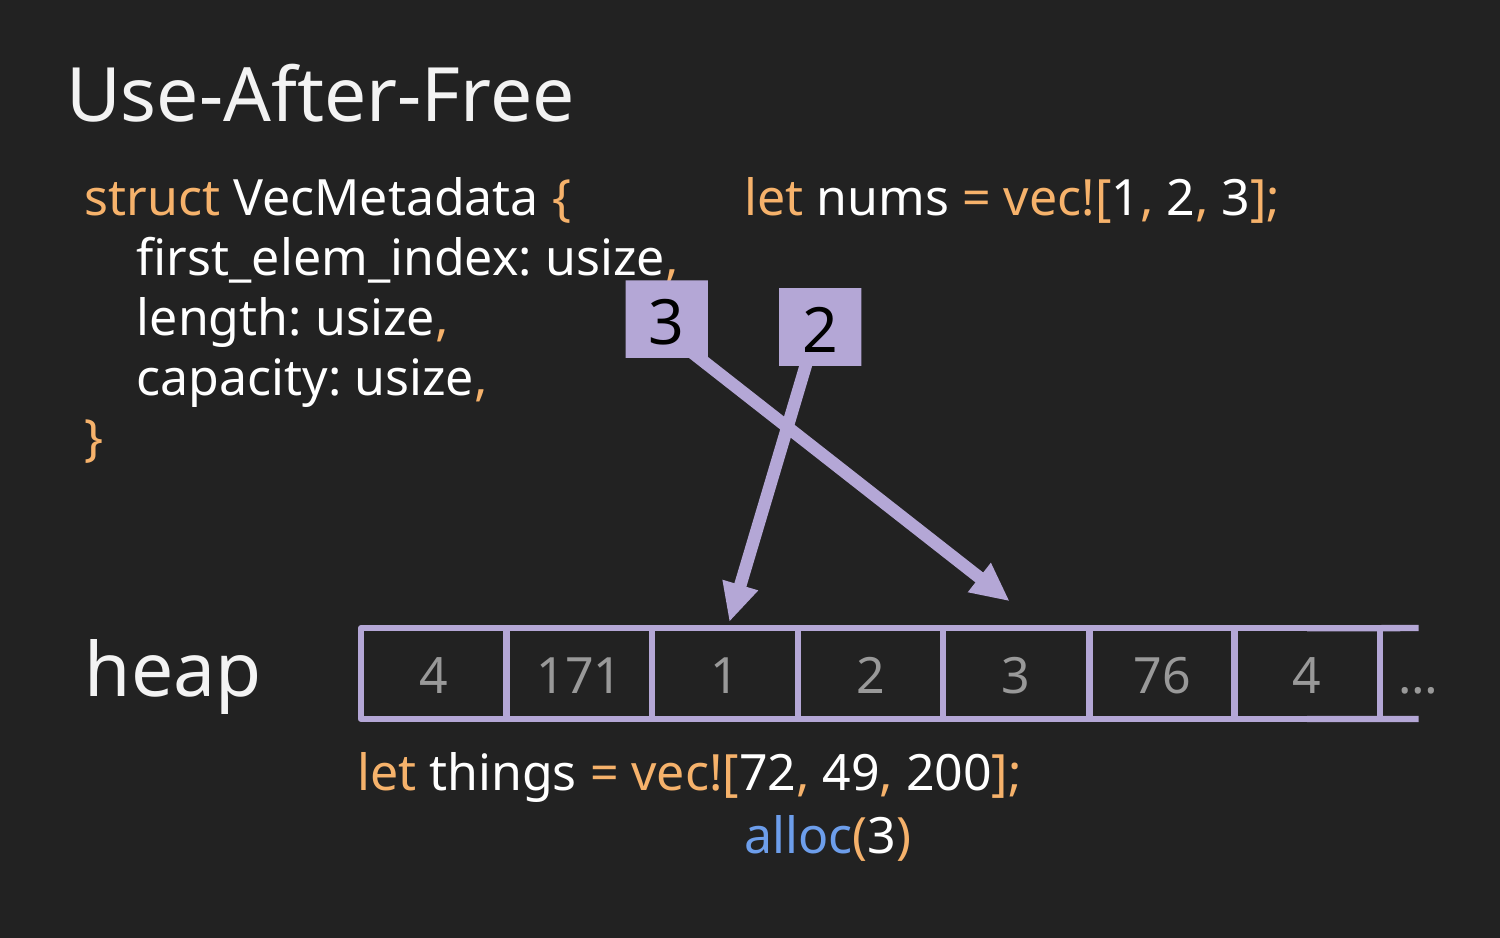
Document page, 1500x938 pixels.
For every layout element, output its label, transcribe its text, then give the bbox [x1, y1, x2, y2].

text_box alloc(3) [729, 788, 1001, 879]
text_box 1 [653, 628, 797, 719]
text_box 2 [779, 288, 862, 318]
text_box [827, 319, 1010, 601]
text_box 4 [1234, 628, 1304, 719]
text_box 4 [361, 628, 506, 719]
text_box heap [69, 606, 280, 741]
text_box 171 [506, 628, 653, 719]
text_box 3 [625, 280, 708, 358]
text_box struct VecMetadata { first_elem_index: usize, length: usize, capacity: usize, } [69, 150, 1487, 504]
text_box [1306, 627, 1456, 720]
text_box 2 [797, 628, 943, 719]
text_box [650, 319, 724, 601]
text_box let things = vec![72, 49, 200]; [341, 725, 1416, 817]
text_box 76 [1089, 628, 1234, 719]
text_box let nums = vec![1, 2, 3]; [729, 150, 1500, 242]
text_box Use-After-Free [51, 31, 1372, 166]
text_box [729, 308, 823, 622]
text_box 3 [943, 628, 1089, 719]
